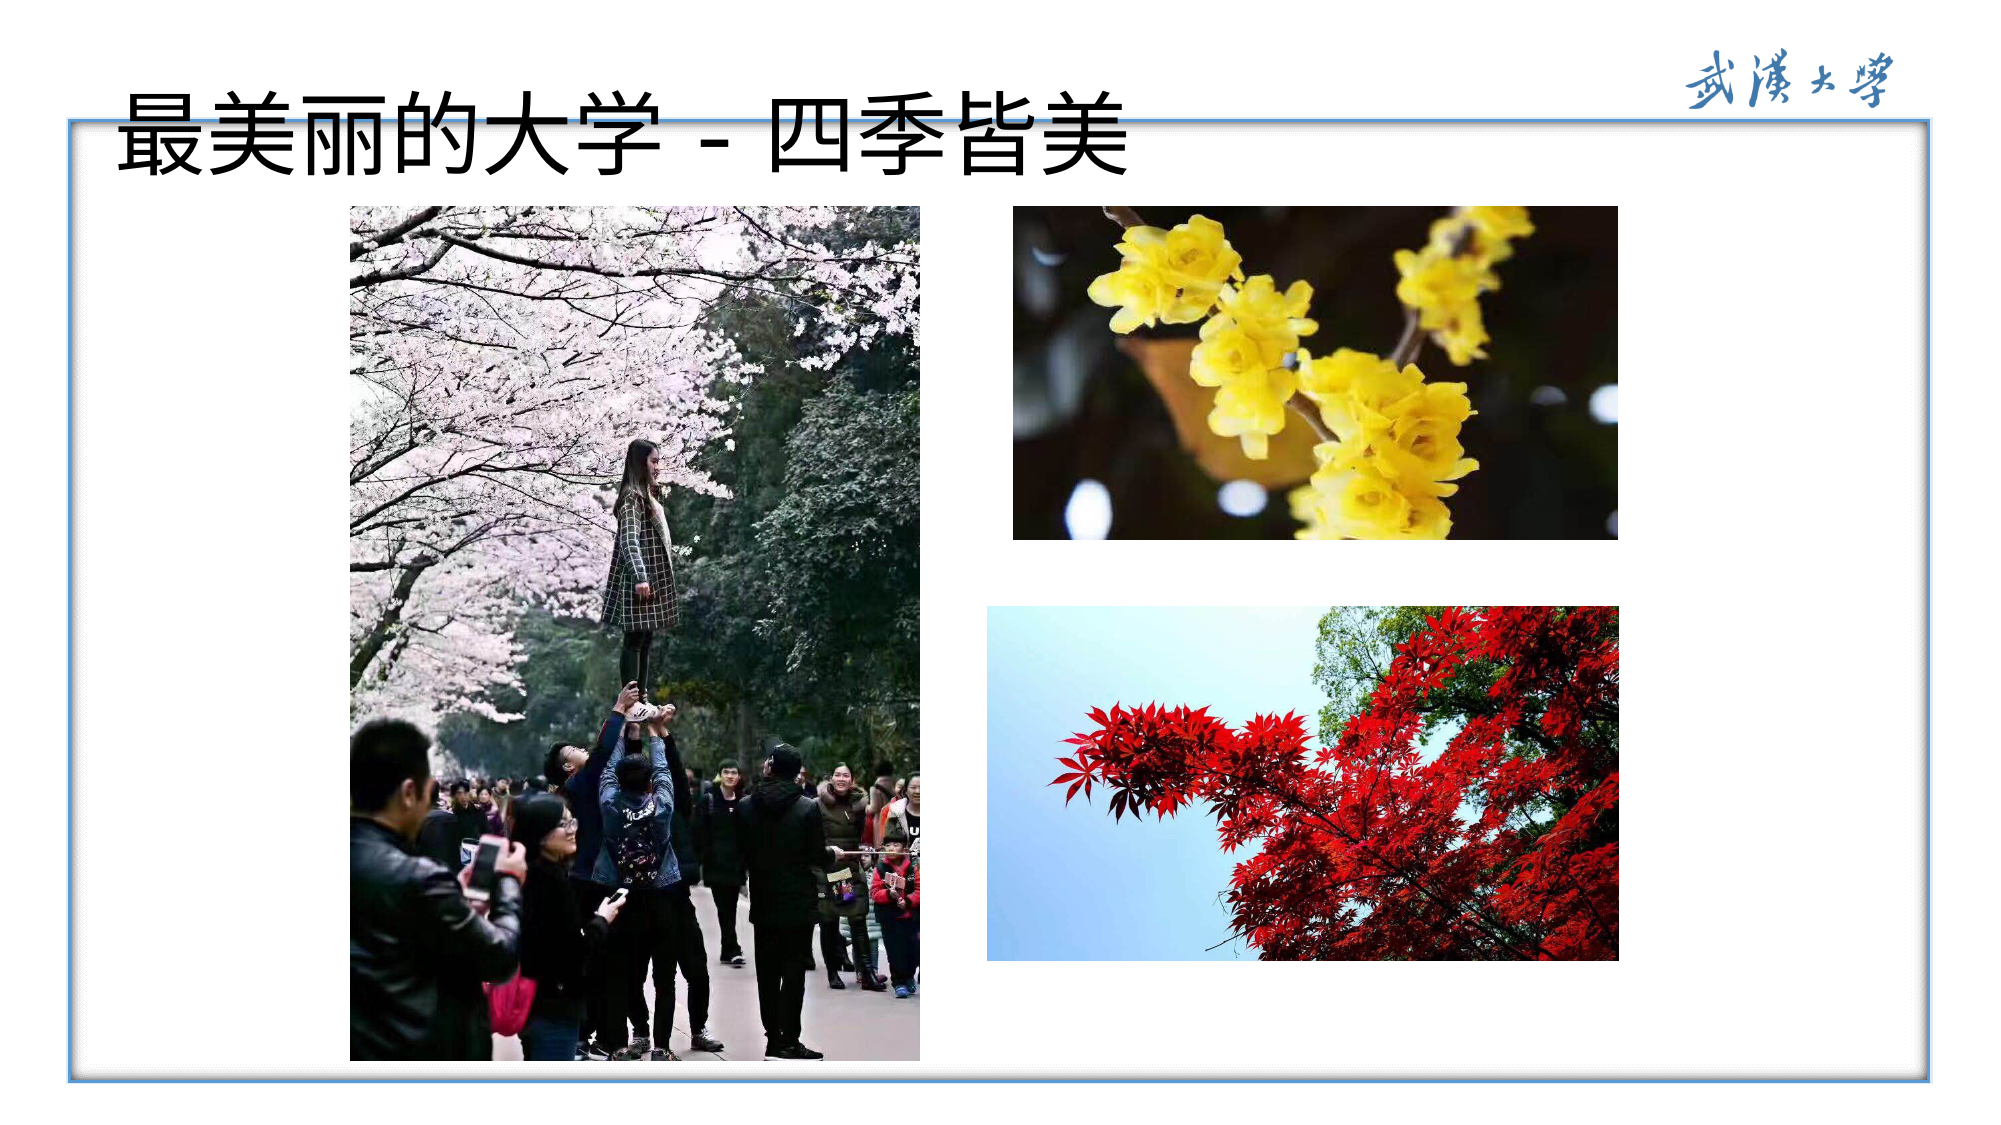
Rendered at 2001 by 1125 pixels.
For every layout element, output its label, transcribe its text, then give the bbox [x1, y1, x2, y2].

title 最美丽的大学-四季皆美 [99, 45, 1900, 233]
picture [66, 117, 1933, 1084]
